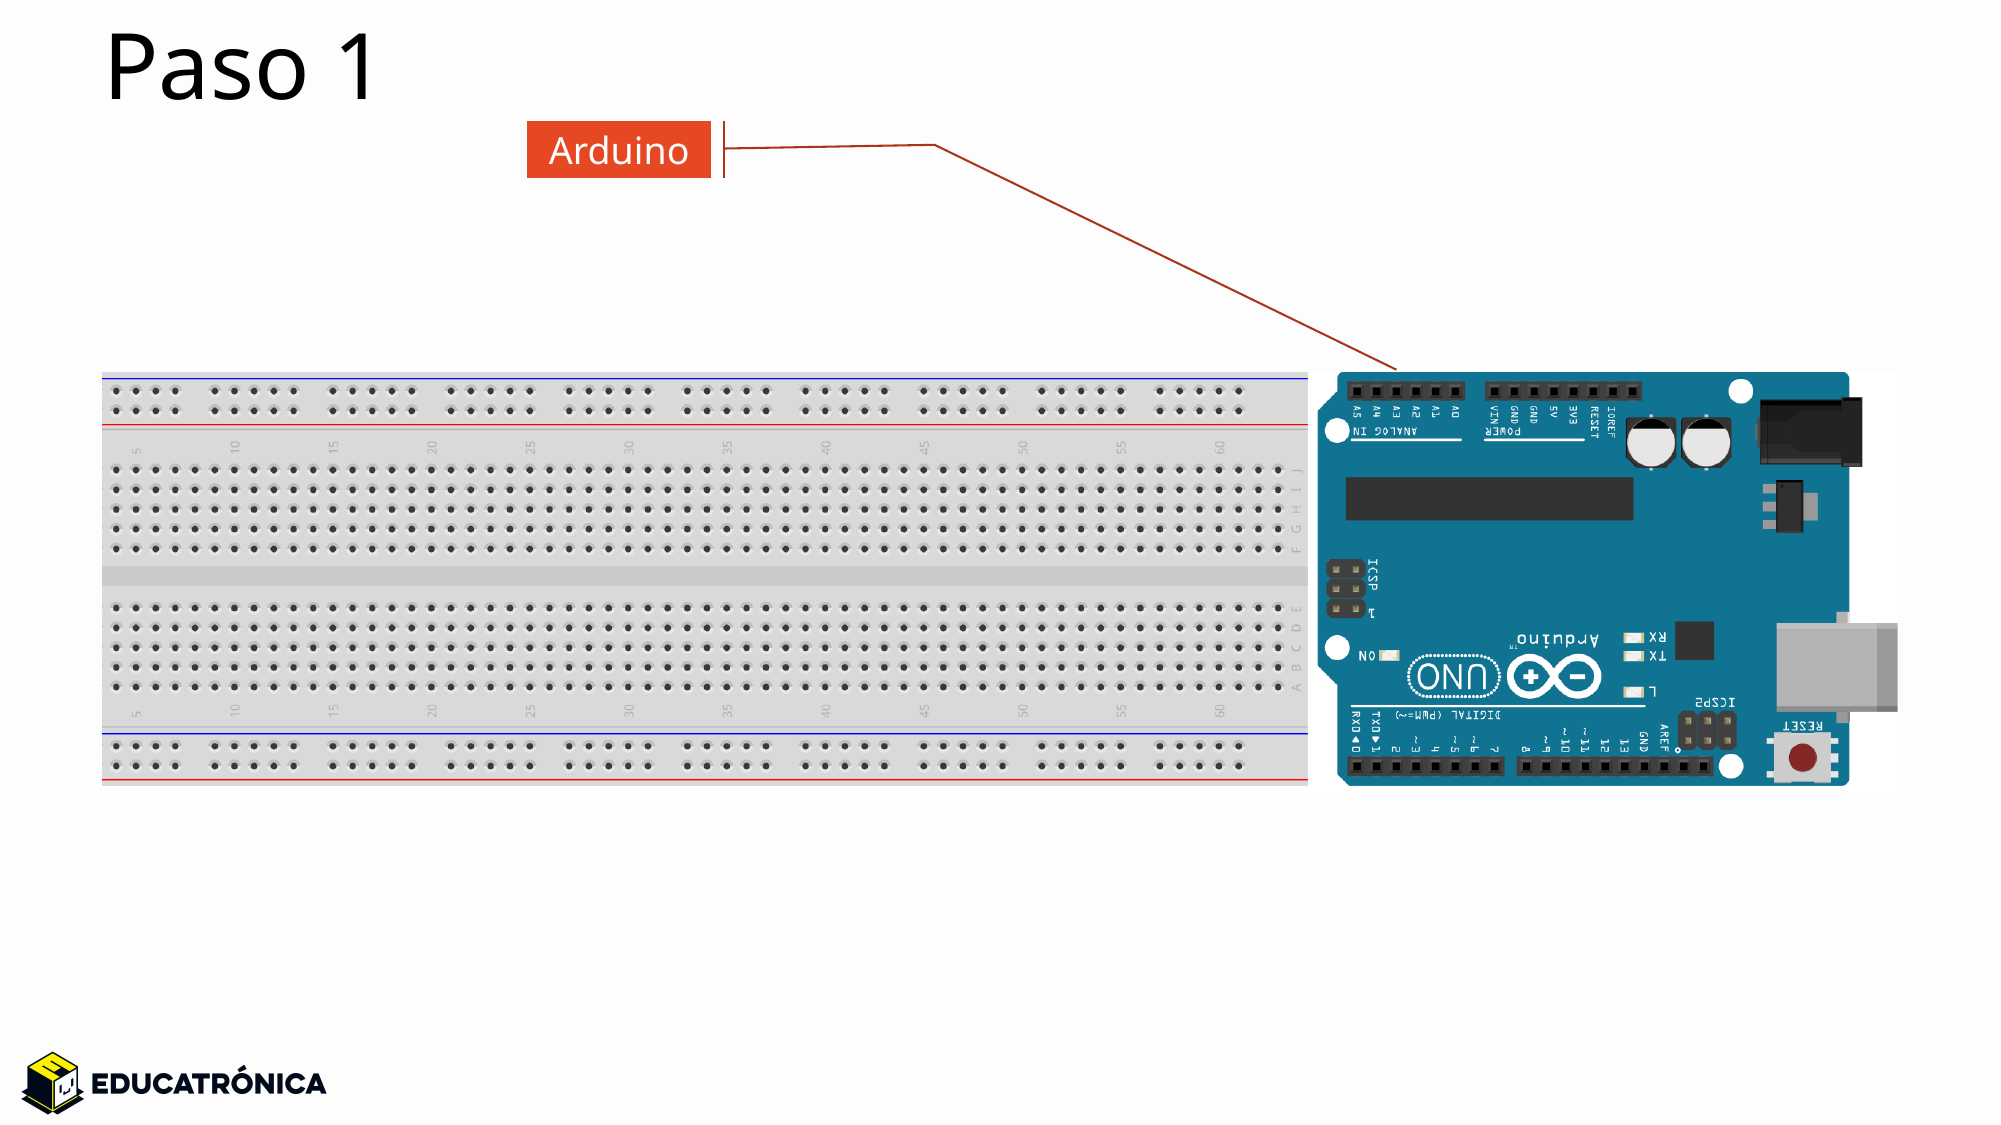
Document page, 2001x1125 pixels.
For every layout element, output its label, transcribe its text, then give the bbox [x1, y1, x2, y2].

text_box Arduino [723, 121, 1397, 371]
picture [102, 371, 1898, 794]
text_box Arduino [527, 121, 711, 178]
picture [19, 1048, 330, 1118]
title Paso 1 [88, 7, 1912, 133]
